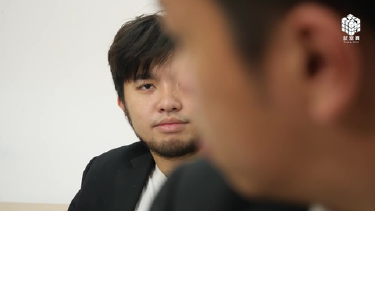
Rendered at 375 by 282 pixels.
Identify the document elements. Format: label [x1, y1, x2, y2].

picture [0, 0, 375, 212]
